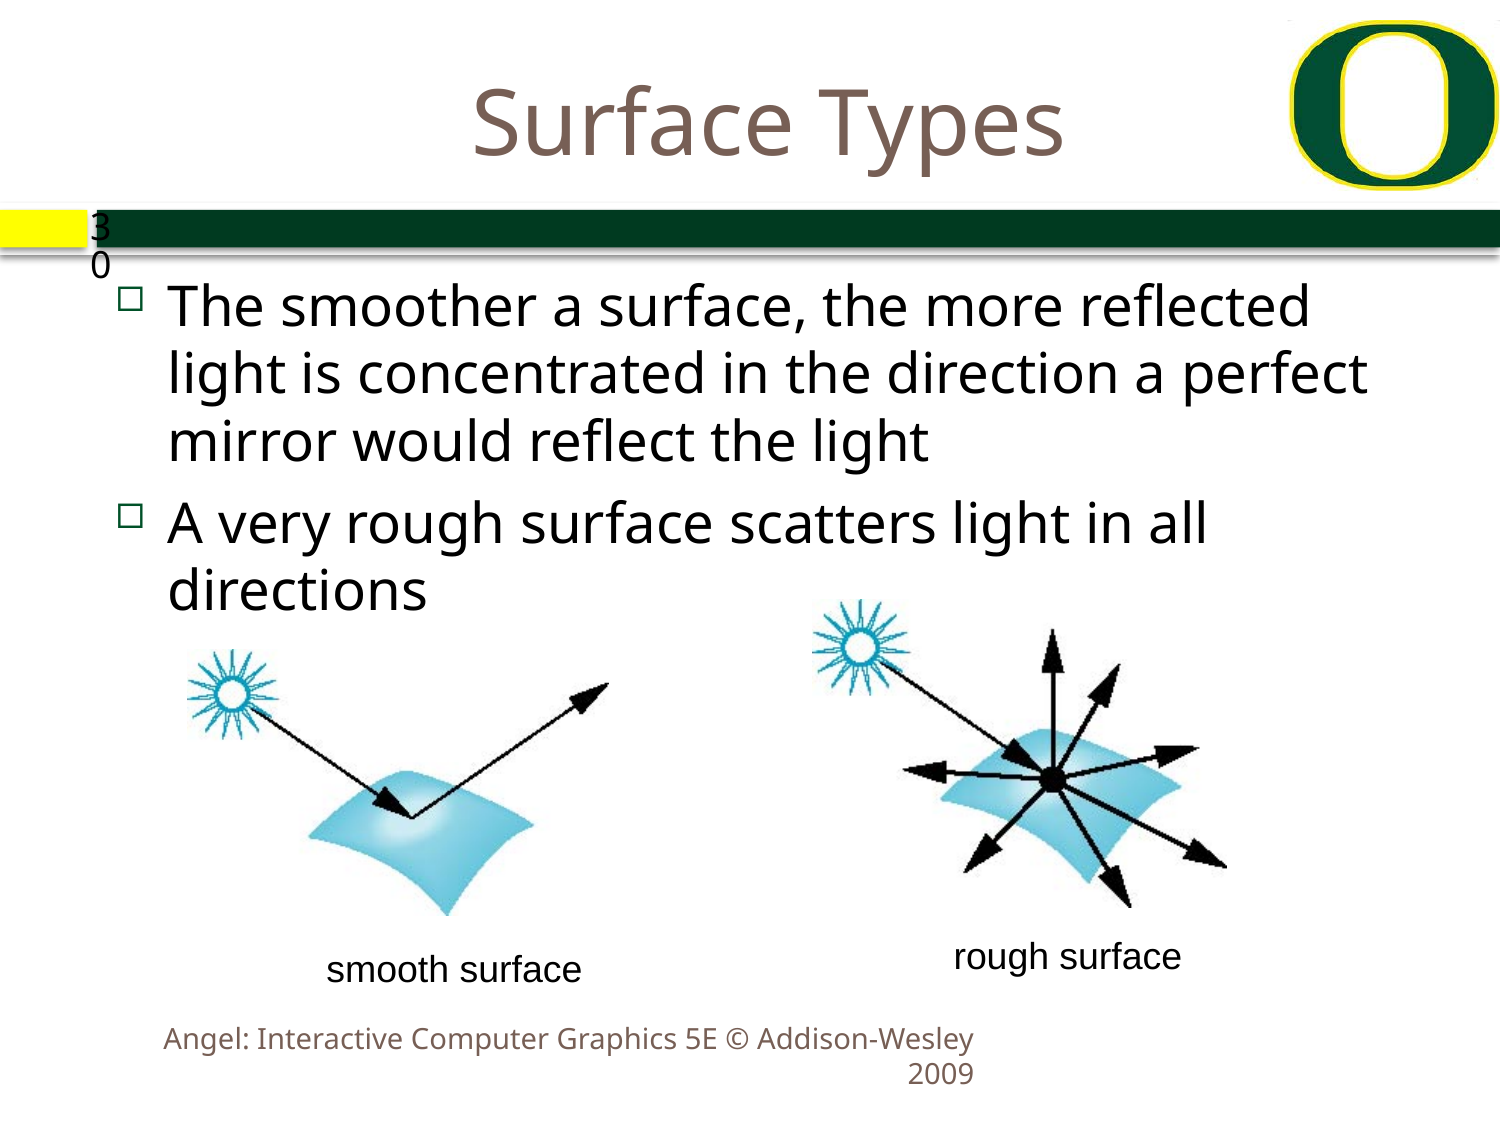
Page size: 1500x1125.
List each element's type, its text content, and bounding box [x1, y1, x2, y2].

picture [187, 649, 610, 917]
picture [812, 599, 1227, 909]
picture [1287, 20, 1500, 191]
text_box rough surface [938, 924, 1198, 985]
slide_number 30 [0, 208, 88, 249]
list The smoother a surface, the more reflected light is concentrated in the direction a perfect mirror would reflect the light A very rough surface scatters light in all directions [100, 262, 1438, 1005]
text_box smooth surface [311, 937, 598, 997]
footer Angel: Interactive Computer Graphics 5E © Addison-Wesley 2009 [99, 1025, 990, 1085]
title Surface Types [100, 37, 1438, 200]
